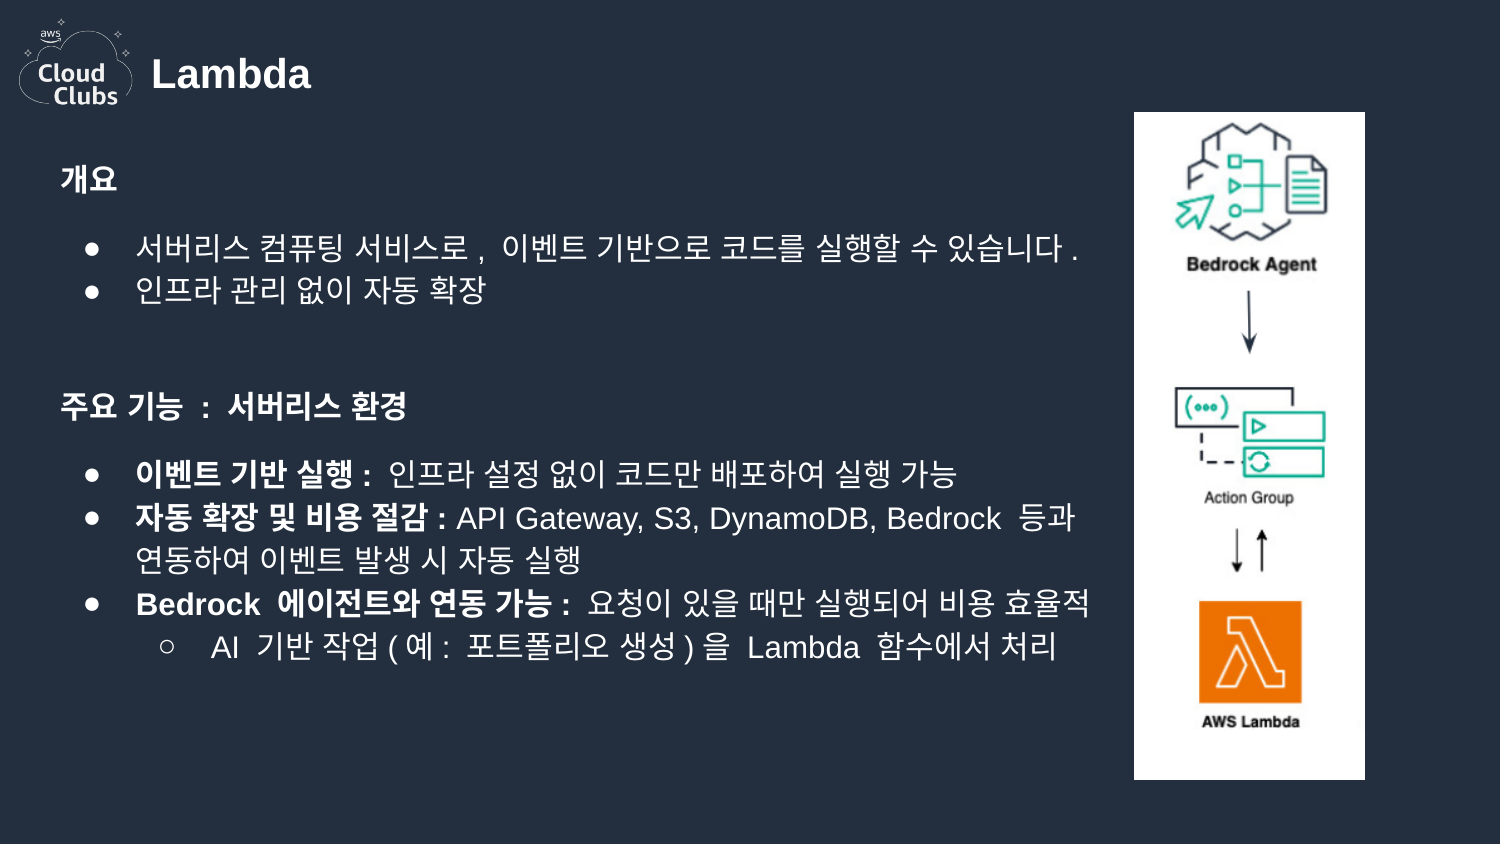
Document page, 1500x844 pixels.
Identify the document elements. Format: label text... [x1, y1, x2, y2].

picture [1134, 112, 1366, 780]
text_box Lambda [152, 37, 909, 140]
picture [3, 0, 148, 141]
text_box 개요 서버리스 컴퓨팅 서비스로, 이벤트 기반으로 코드를 실행할 수 있습니다. 인프라 관리 없이 자동 확장 주요 기능 : 서버리스 환경 이벤트 기반 실행: 인프라 설정 없이 코드만 배포하여 실행 가능 자동 확장 및 비용 절감: API Gateway, S3, DynamoDB, Bedrock 등과 연동하여 이벤트 발생 시 자동 실행 Bedrock 에이전트와 연동 가능: 요청이 있을 때만 실행되어 비용 효율적 AI 기반 작업(예: 포트폴리오 생성)을 Lambda 함수에서 처리 [45, 140, 1129, 743]
